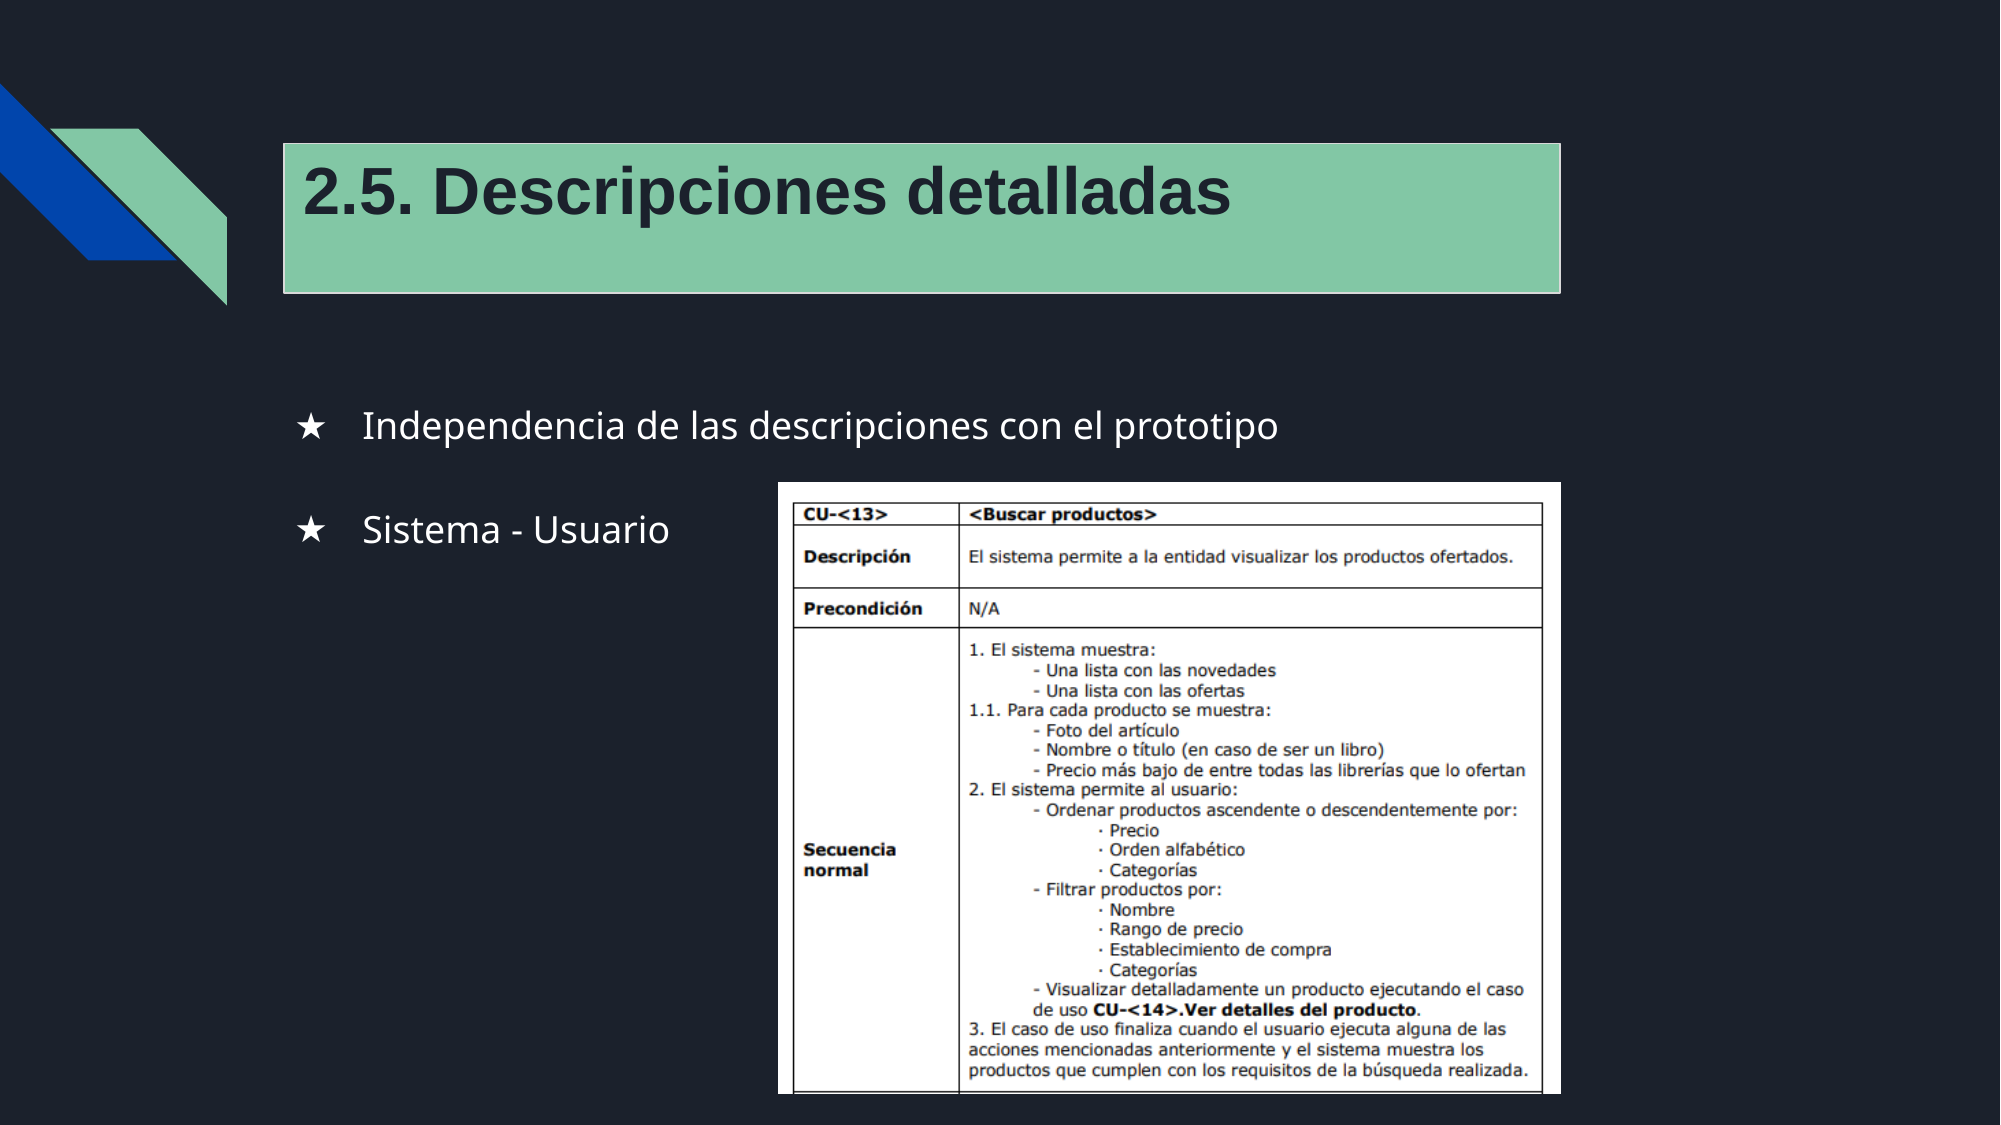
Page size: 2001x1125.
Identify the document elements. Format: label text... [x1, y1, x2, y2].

list Independencia de las descripciones con el prototipo Sistema - Usuario [242, 375, 1752, 662]
picture [778, 482, 1561, 1094]
text_box 2.5. Descripciones detalladas [283, 143, 1561, 293]
